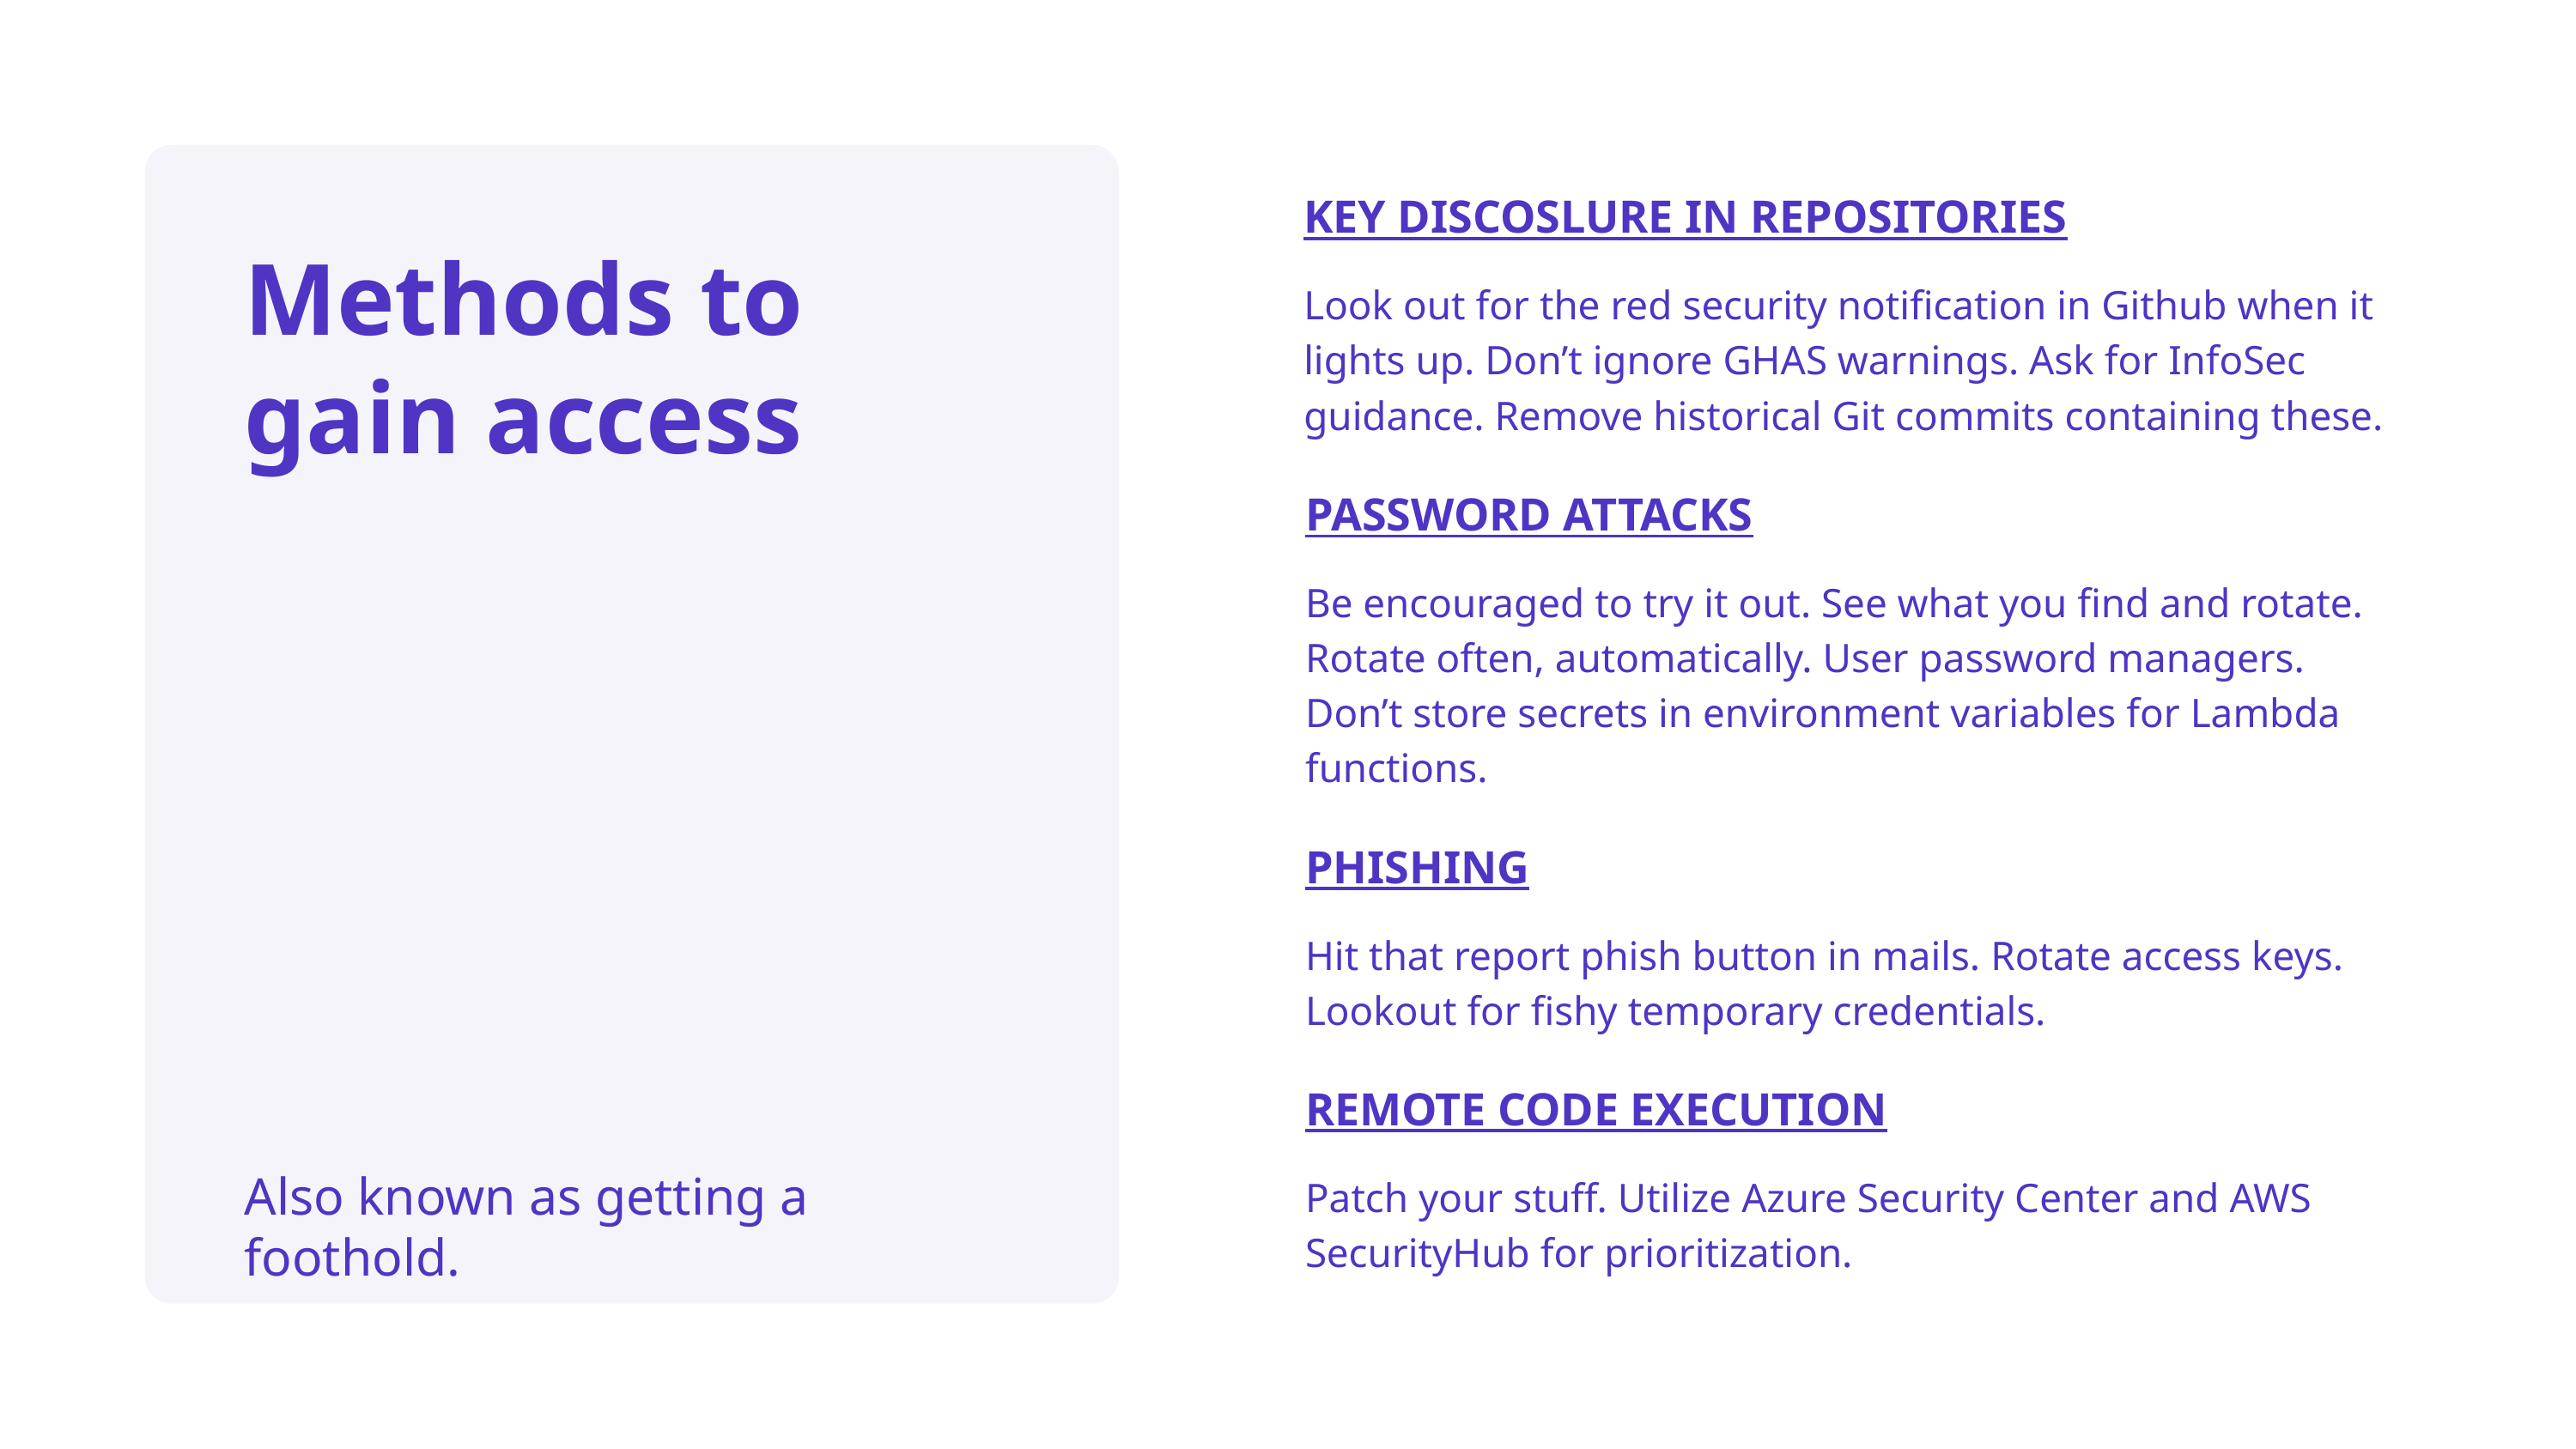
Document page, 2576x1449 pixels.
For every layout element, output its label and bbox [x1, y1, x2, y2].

text_box [1304, 1076, 2392, 1273]
text_box [144, 144, 1120, 1304]
text_box [1304, 834, 2392, 1031]
text_box [1304, 482, 2392, 788]
text_box [1303, 185, 2391, 435]
